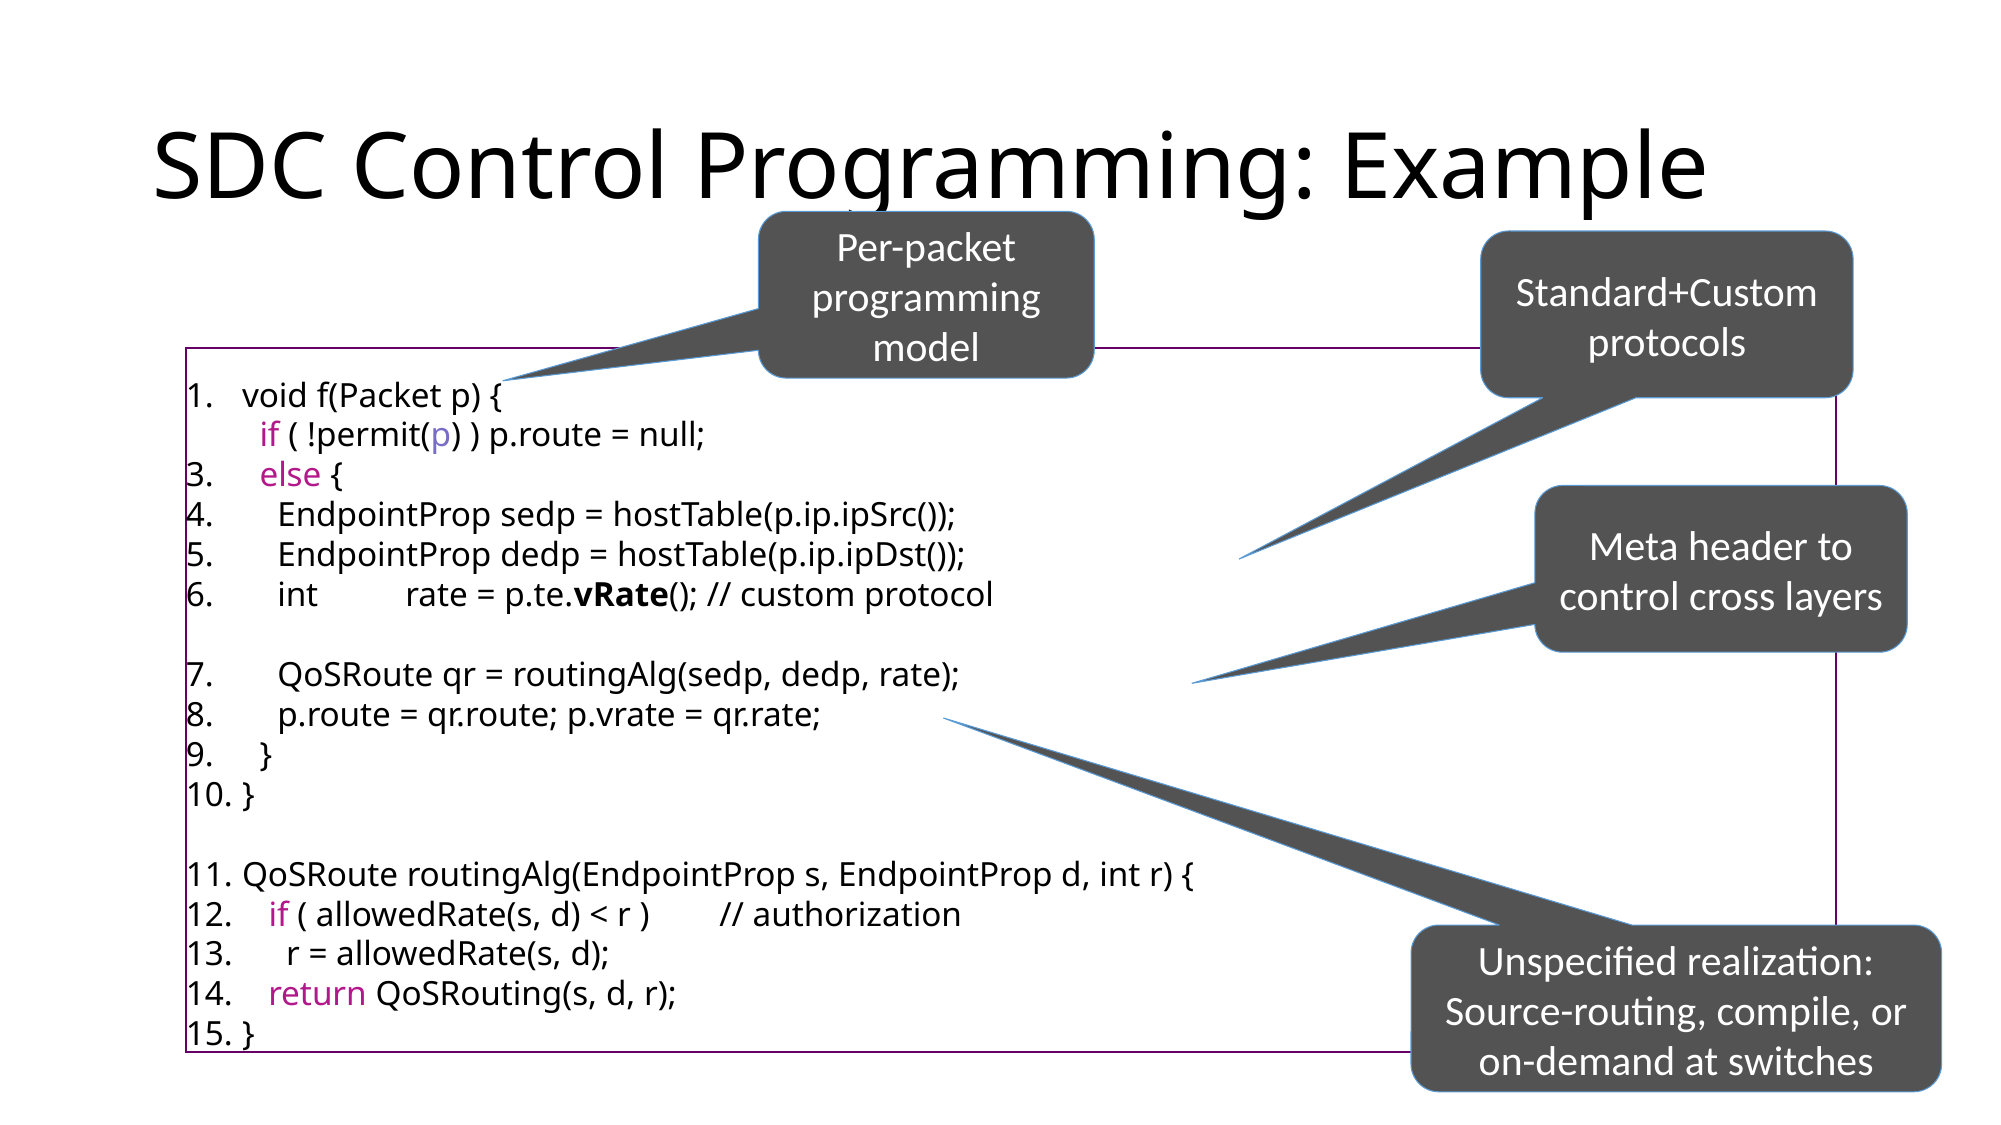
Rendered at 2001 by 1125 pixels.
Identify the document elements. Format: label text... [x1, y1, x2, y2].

text_box Unspecified realization: Source-routing, compile, or on-demand at switches [943, 717, 1943, 1093]
text_box Standard+Custom protocols [1238, 230, 1854, 560]
text_box Per-packet programming model [502, 210, 1095, 382]
text_box void f(Packet p) { if ( !permit(p) ) p.route = null; else { EndpointProp sedp = hostTable(p.ip.ipSrc()); EndpointProp dedp = hostTable(p.ip.ipDst()); int rate = p.te.vRate(); // custom protocol QoSRoute qr = routingAlg(sedp, dedp, rate); p.route = qr.route; p.vrate = qr.rate; } } QoSRoute routingAlg(EndpointProp s, EndpointProp d, int r) { if ( allowedRate(s, d) < r ) // authorization r = allowedRate(s, d); return QoSRouting(s, d, r); } [185, 347, 1837, 1053]
title SDC Control Programming: Example [137, 59, 1942, 278]
text_box Meta header to control cross layers [1191, 484, 1908, 684]
